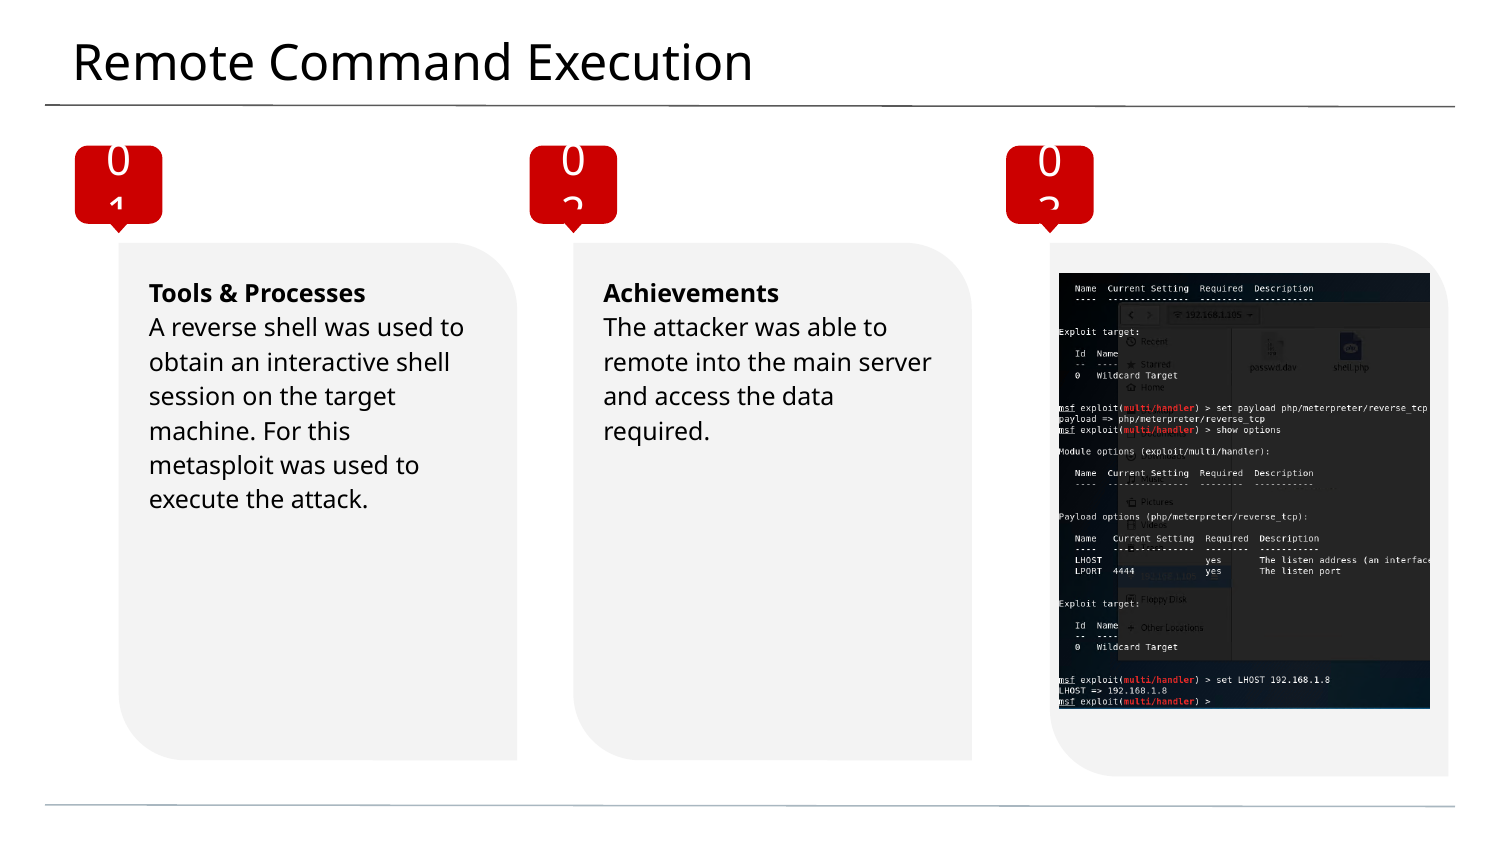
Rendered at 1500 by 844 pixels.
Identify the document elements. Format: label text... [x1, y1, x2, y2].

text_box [1005, 145, 1094, 234]
title Remote Command Execution [0, 0, 1500, 88]
text_box Tools & Processes A reverse shell was used to obtain an interactive shell session on the target machine. For this metasploit was used to execute the attack. [118, 242, 508, 761]
text_box [1050, 242, 1439, 777]
text_box [1439, 275, 1449, 777]
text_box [529, 145, 618, 234]
text_box [508, 275, 518, 761]
text_box Achievements The attacker was able to remote into the main server and access the data required. [573, 242, 972, 761]
picture [1058, 272, 1431, 709]
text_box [74, 145, 163, 234]
